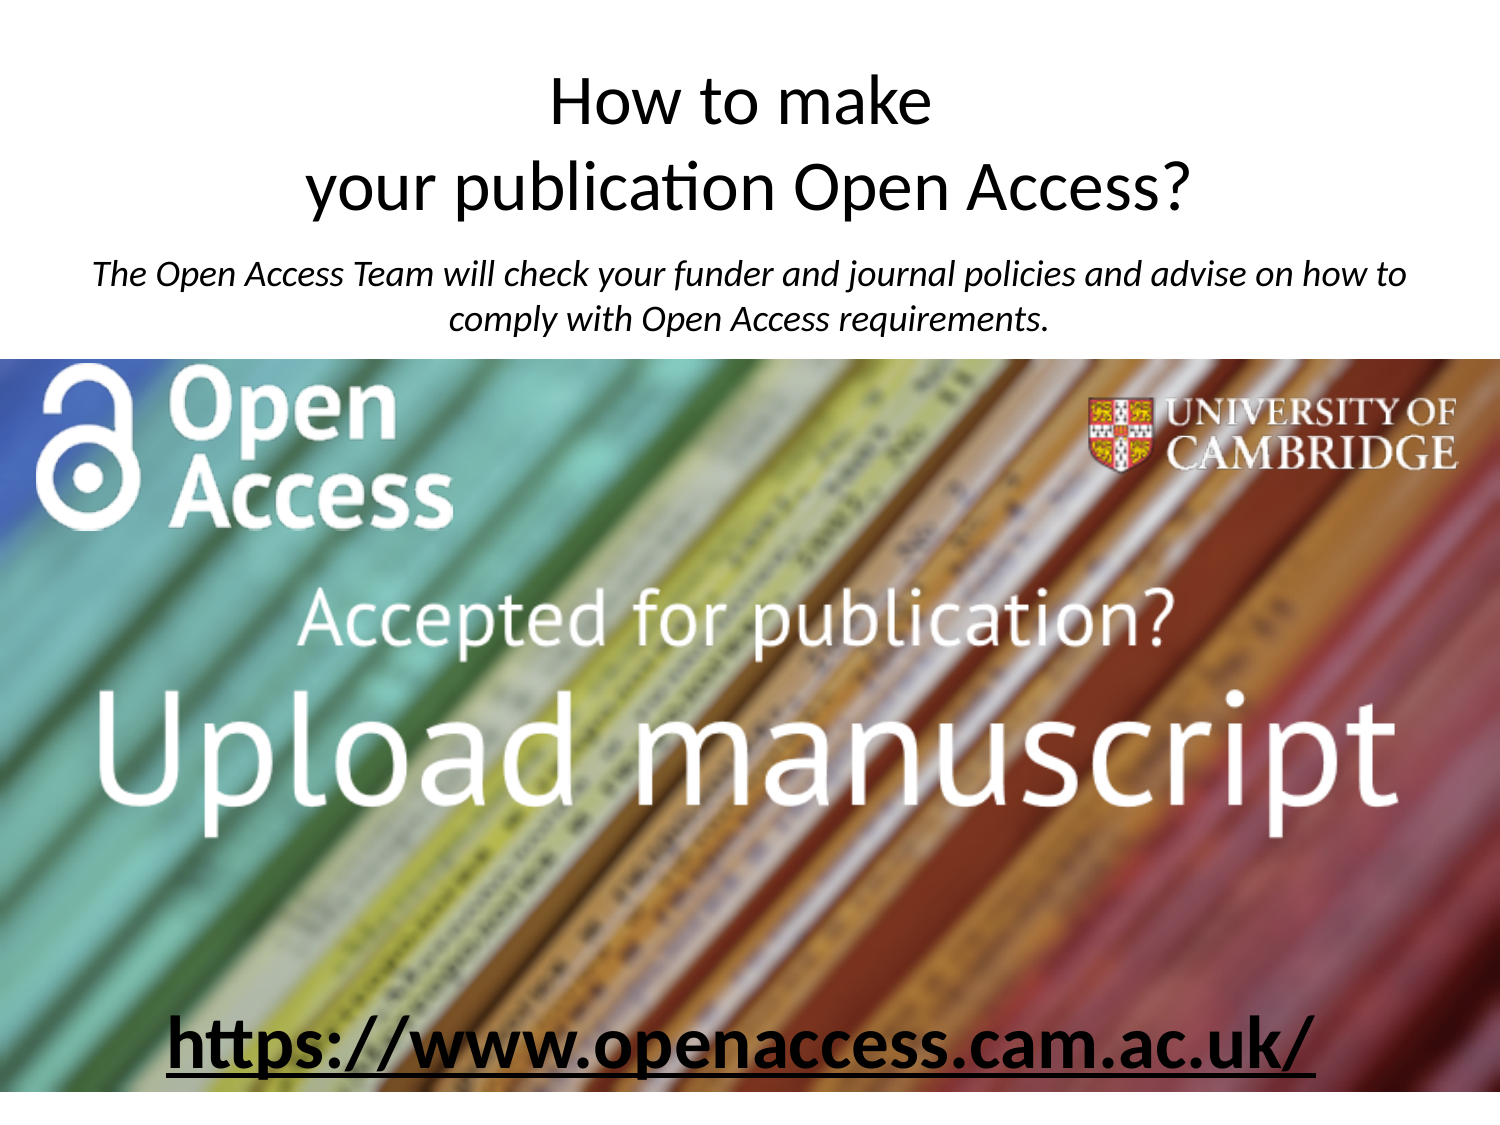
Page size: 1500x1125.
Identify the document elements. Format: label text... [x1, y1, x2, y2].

picture [0, 359, 1500, 1093]
title How to make your publication Open Access? [75, 45, 1425, 233]
text_box The Open Access Team will check your funder and journal policies and advise on how to comply with Open Access requirements. [74, 241, 1425, 347]
